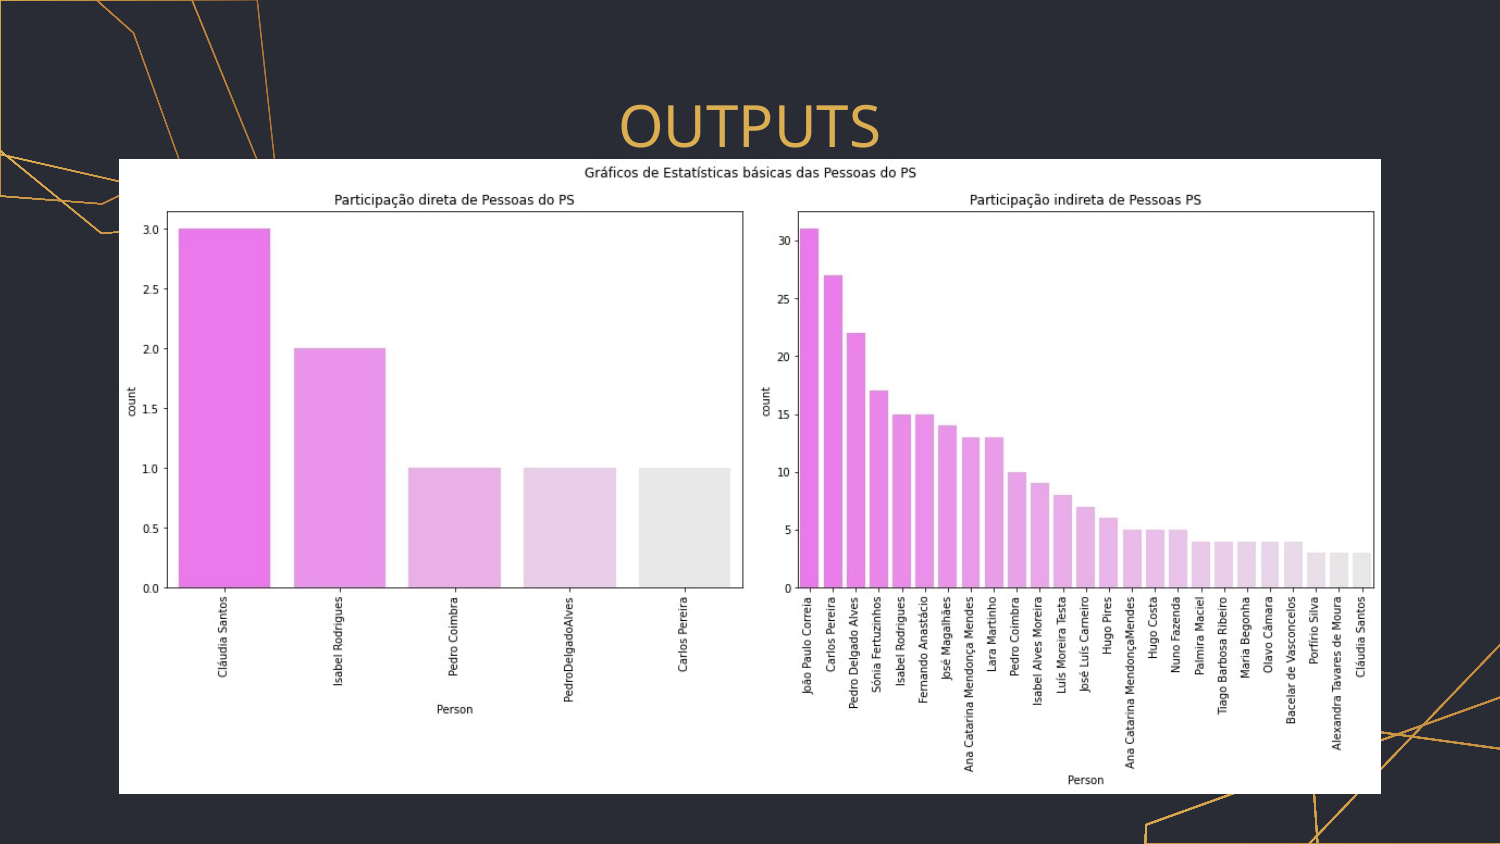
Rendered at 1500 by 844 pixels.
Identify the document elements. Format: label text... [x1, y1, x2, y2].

title OUTPUTS [327, 88, 1173, 157]
picture [119, 158, 1381, 794]
